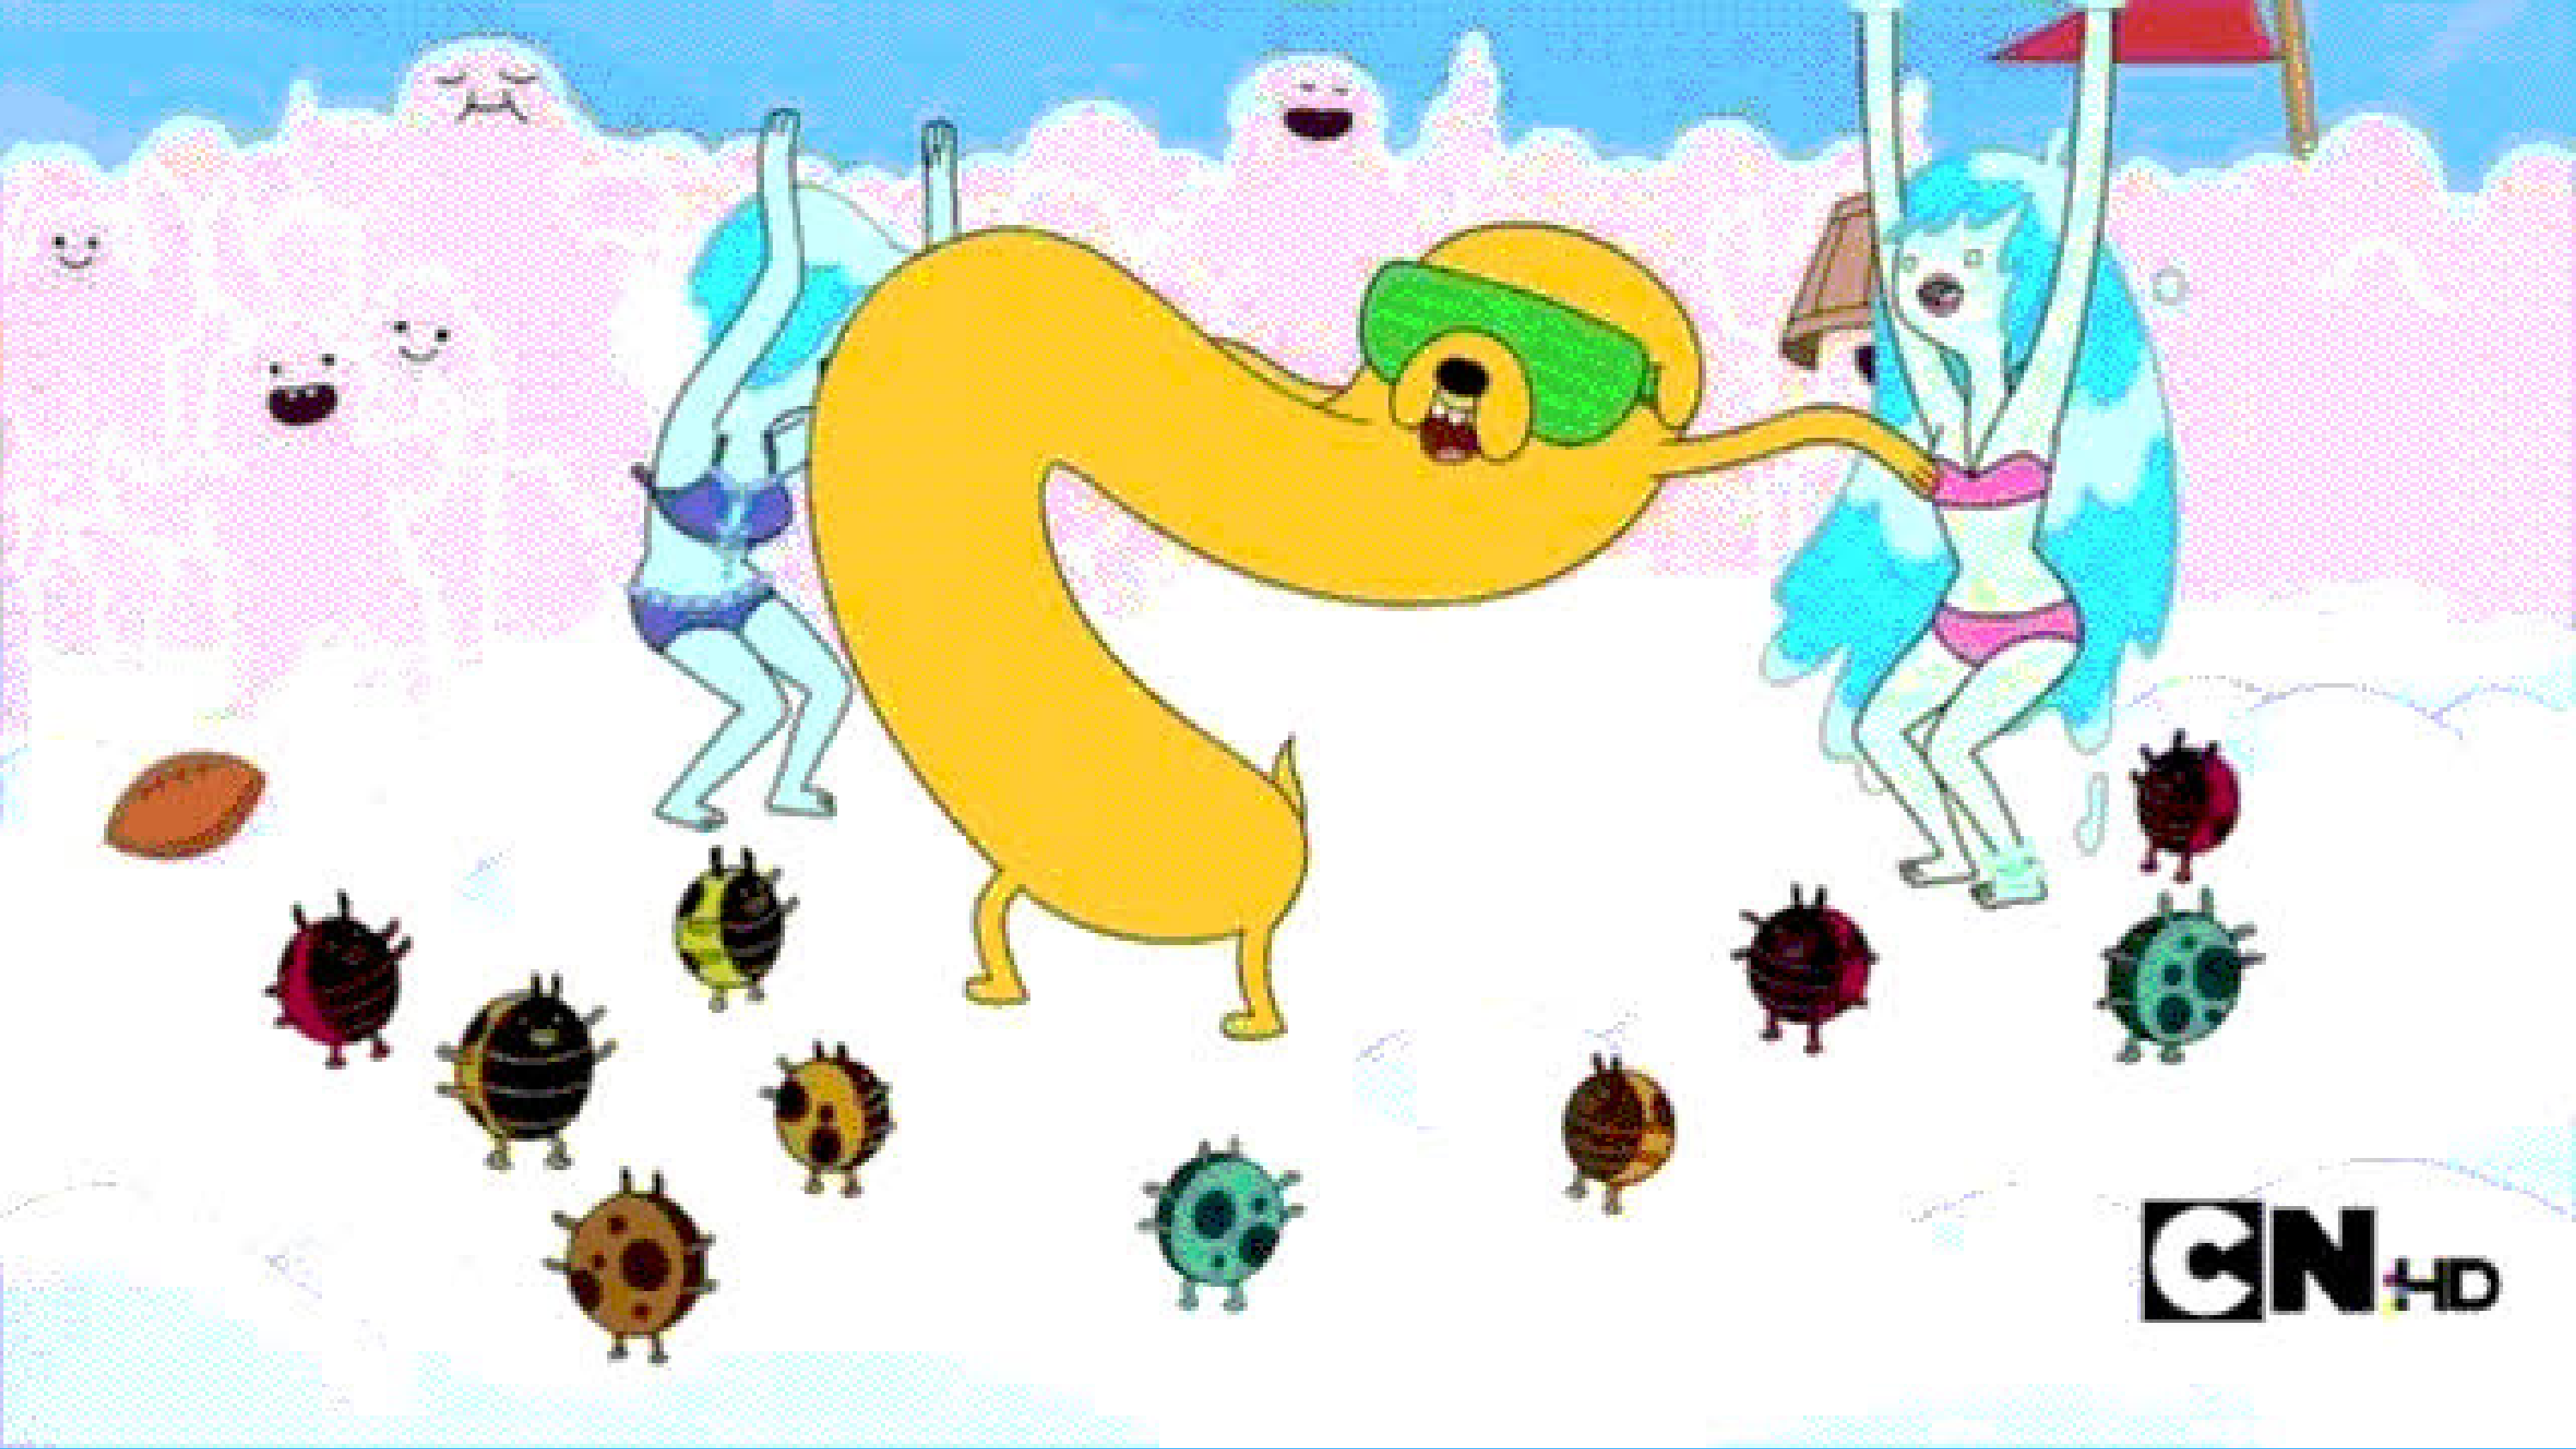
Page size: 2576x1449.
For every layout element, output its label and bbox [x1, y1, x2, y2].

text_box [0, 0, 2576, 1449]
